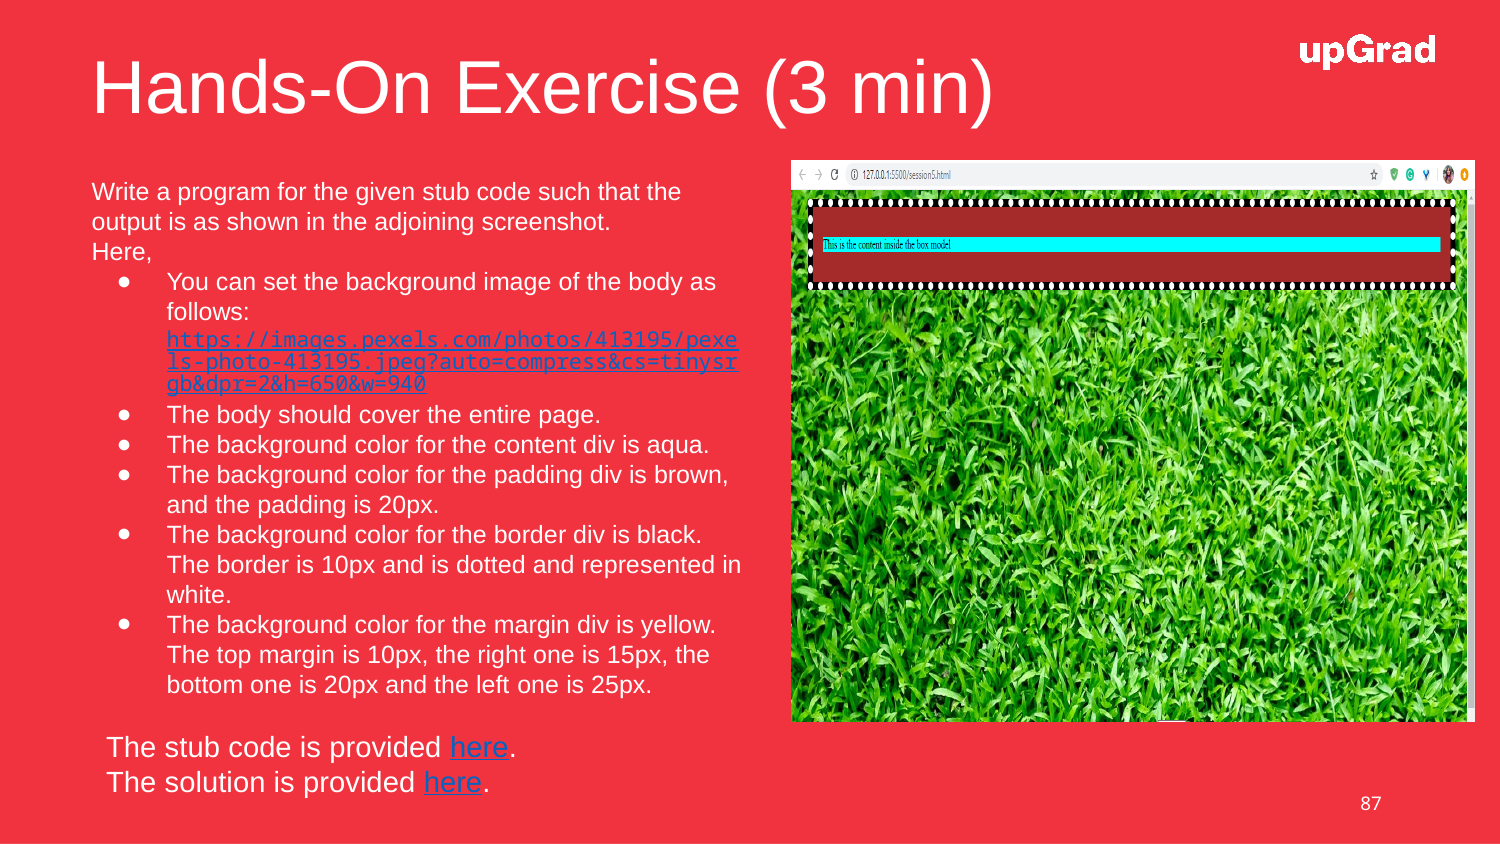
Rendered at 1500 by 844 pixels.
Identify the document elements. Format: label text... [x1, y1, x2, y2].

text_box Write a program for the given stub code such that the output is as shown in the adjoining screenshot. Here, You can set the background image of the body as follows: https://images.pexels.com/photos/413195/pexels-photo-413195.jpeg?auto=compress&cs=tinysrgb&dpr=2&h=650&w=940 The body should cover the entire page. The background color for the content div is aqua. The background color for the padding div is brown, and the padding is 20px. The background color for the border div is black. The border is 10px and is dotted and represented in white. The background color for the margin div is yellow. The top margin is 10px, the right one is 15px, the bottom one is 20px and the left one is 25px. The stub code is provided here. The solution is provided here. [76, 160, 767, 827]
picture [1300, 34, 1435, 70]
text_box [784, 158, 1481, 732]
slide_number 87 [1059, 782, 1397, 827]
picture [790, 160, 1476, 722]
title Hands-On Exercise (3 min) [76, 43, 1060, 136]
